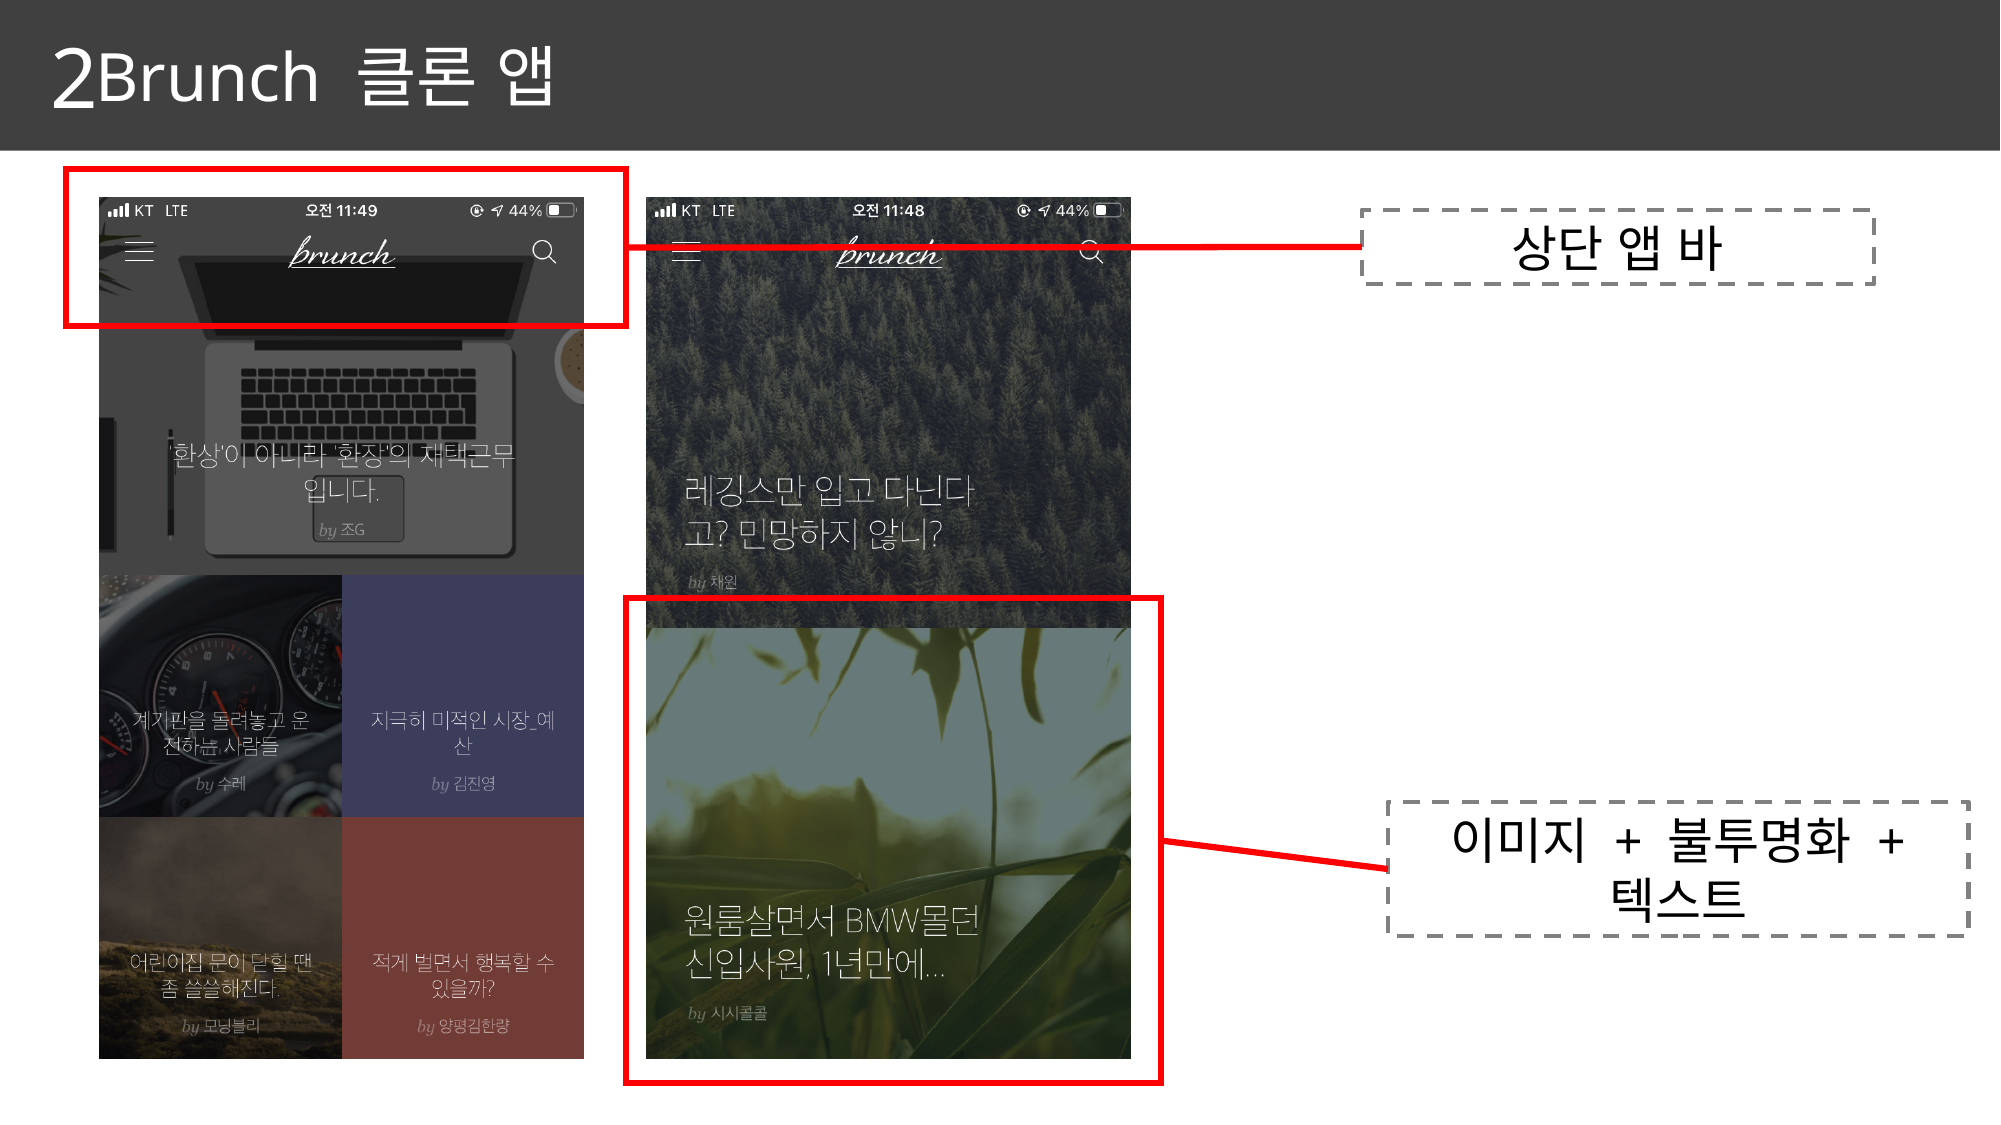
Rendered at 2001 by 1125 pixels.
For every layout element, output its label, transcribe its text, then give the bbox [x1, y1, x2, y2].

text_box [0, 0, 2000, 152]
picture [646, 248, 1131, 1059]
text_box 이미지 + 불투명화 + 텍스트 [1387, 801, 1969, 937]
text_box Brunch 클론 앱 [80, 26, 574, 122]
picture [99, 197, 584, 1059]
text_box [65, 168, 627, 327]
text_box 2 [35, 17, 114, 133]
picture [646, 197, 1131, 247]
text_box [625, 597, 1162, 1084]
text_box 상단 앱 바 [1361, 209, 1874, 285]
